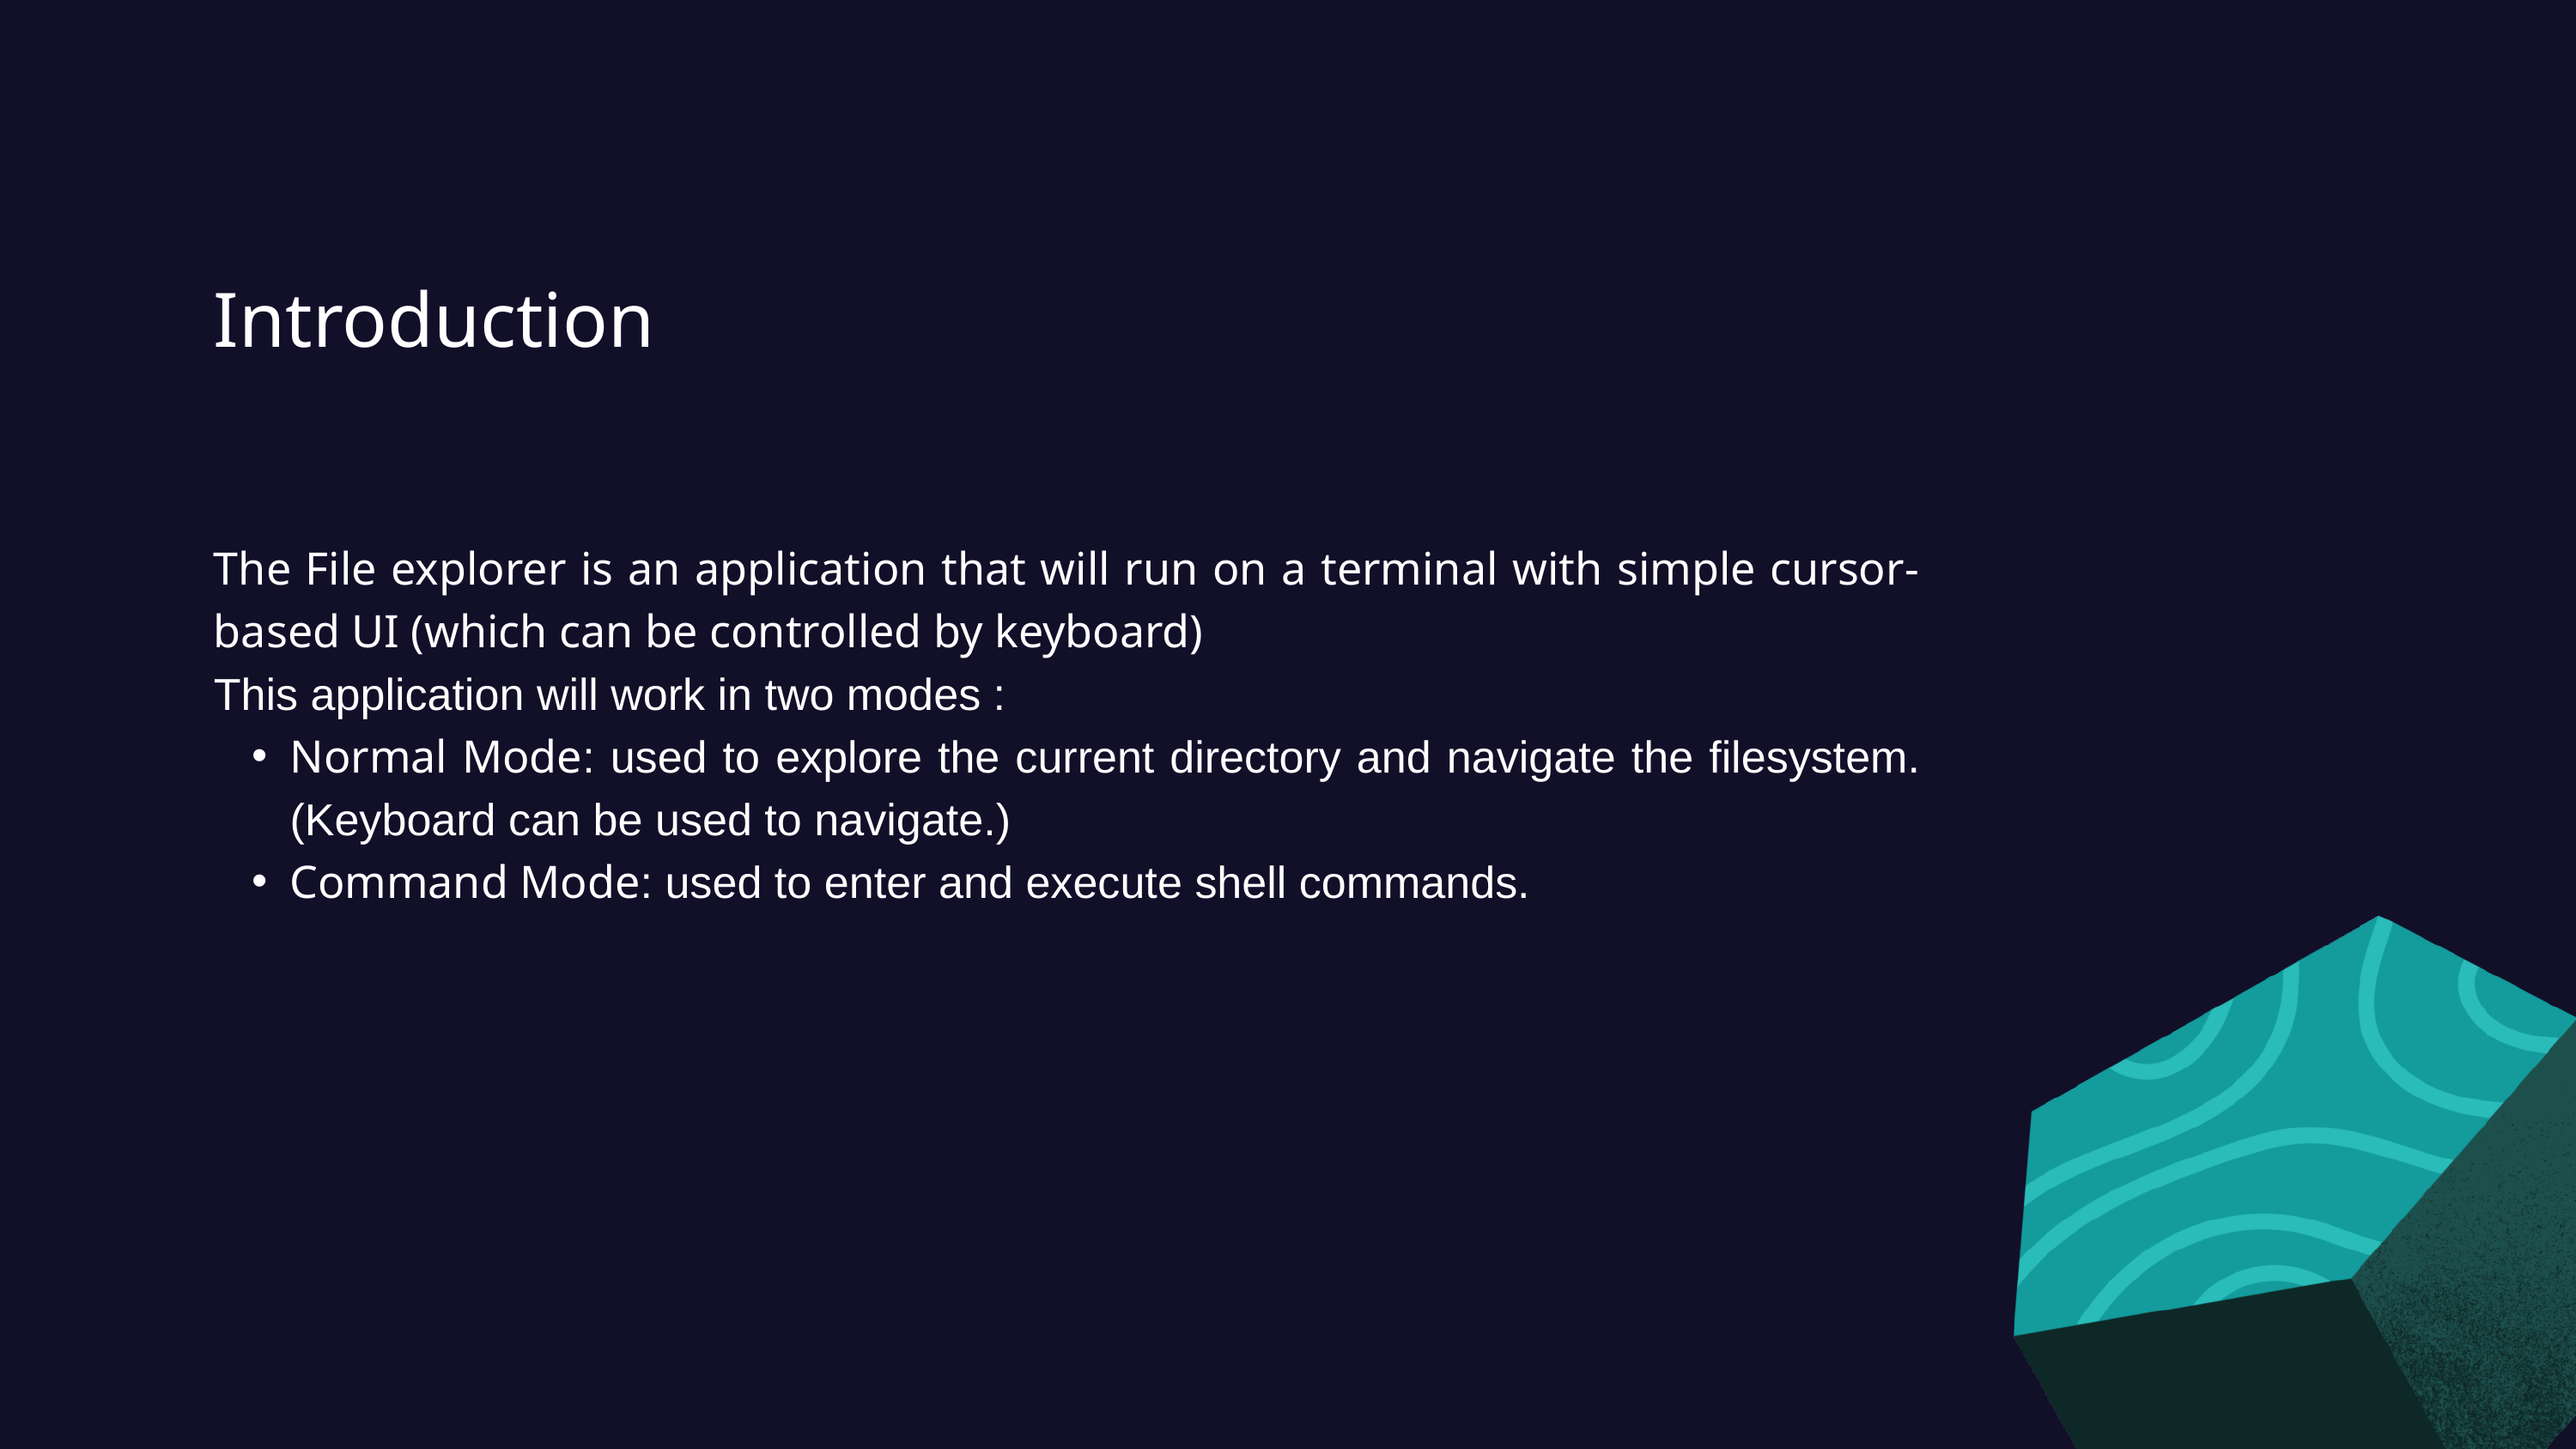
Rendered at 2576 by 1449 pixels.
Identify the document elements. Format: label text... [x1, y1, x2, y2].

picture [1922, 856, 2576, 1449]
text_box Introduction [213, 271, 1921, 362]
text_box The File explorer is an application that will run on a terminal with simple cursor-based UI (which can be controlled by keyboard) This application will work in two modes : Normal Mode: used to explore the current directory and navigate the filesystem. (Keyboard can be used to navigate.) Command Mode: used to enter and execute shell commands. [213, 530, 1921, 970]
